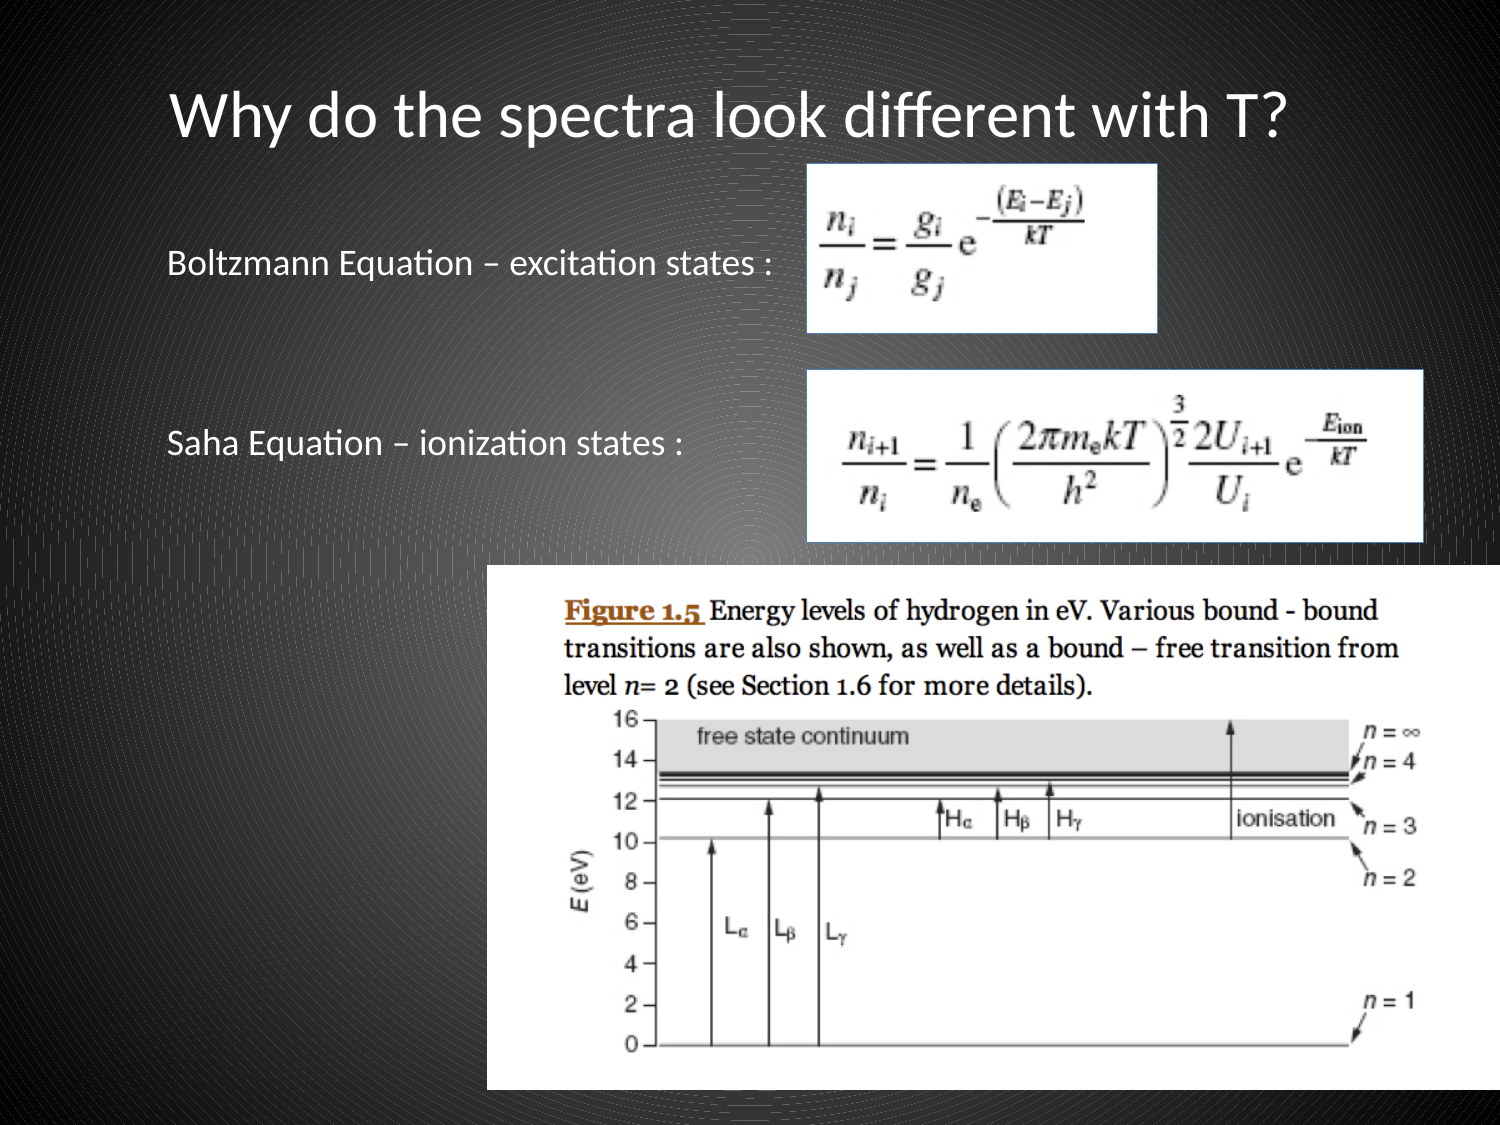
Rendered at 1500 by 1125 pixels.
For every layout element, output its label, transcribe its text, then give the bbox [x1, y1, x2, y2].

text_box Boltzmann Equation – excitation states : Saha Equation – ionization states : [152, 230, 790, 470]
picture [806, 163, 1158, 334]
picture [806, 369, 1424, 543]
picture [487, 565, 1500, 1090]
text_box Why do the spectra look different with T? [154, 63, 1306, 158]
